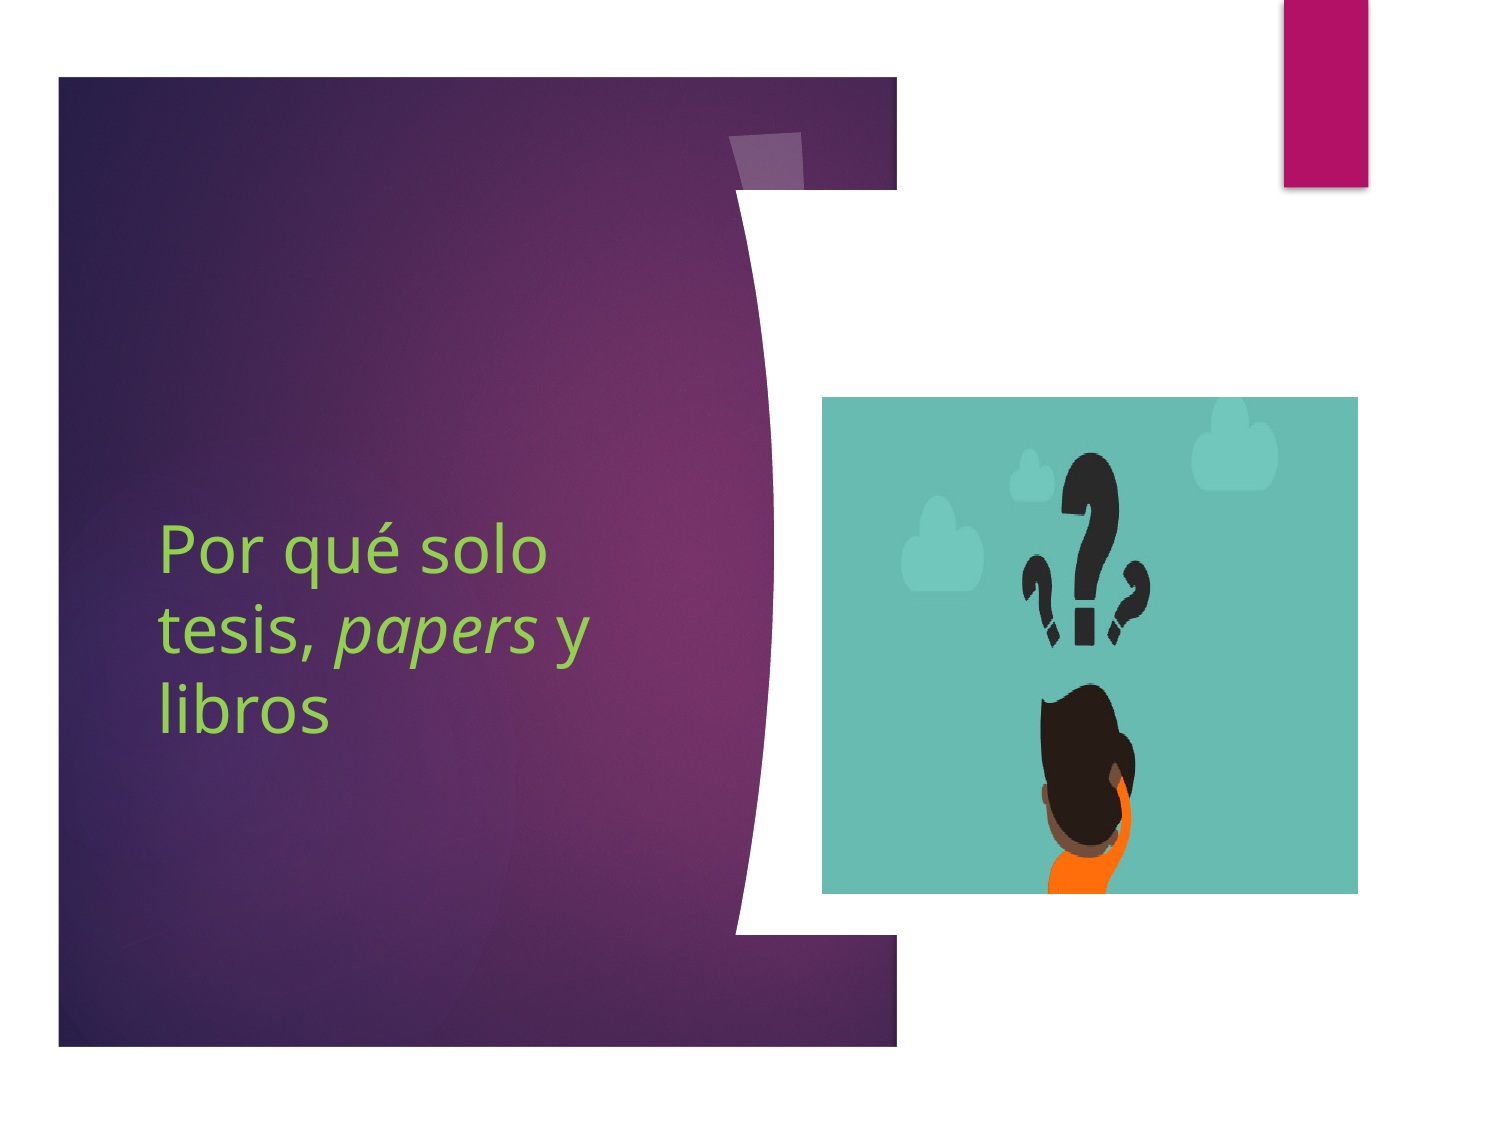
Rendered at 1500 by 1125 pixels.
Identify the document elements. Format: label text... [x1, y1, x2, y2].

picture [822, 396, 1359, 894]
title Por qué solo tesis, papers y libros [142, 439, 678, 814]
